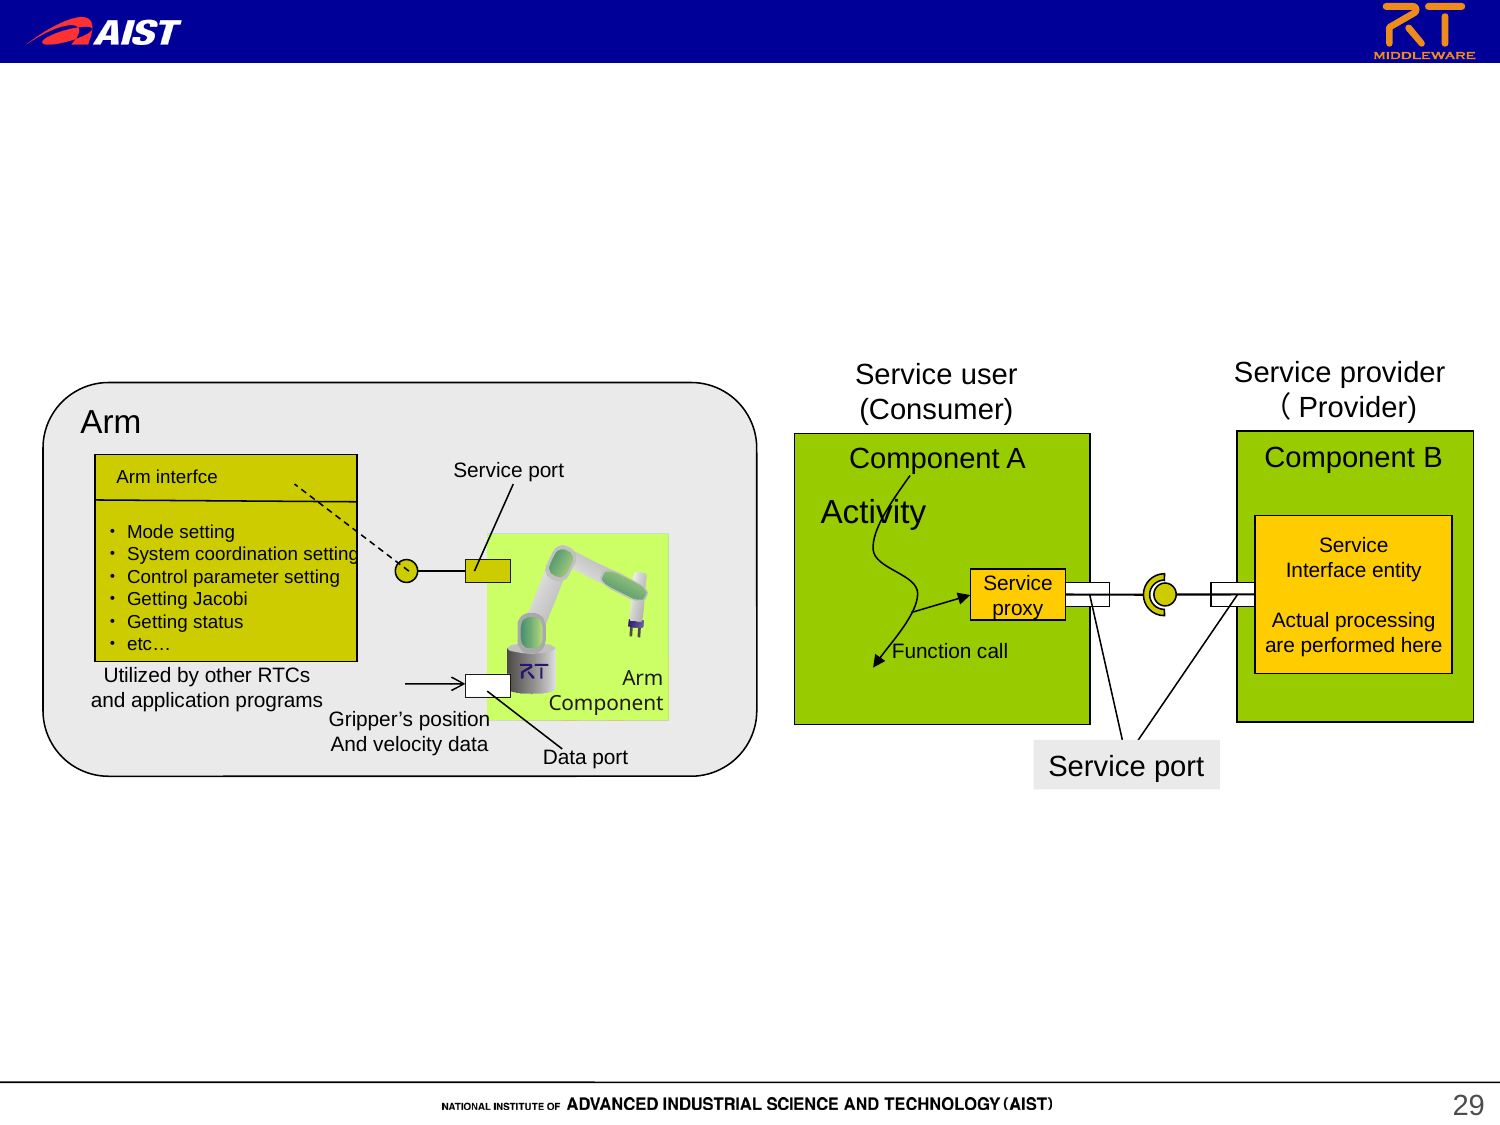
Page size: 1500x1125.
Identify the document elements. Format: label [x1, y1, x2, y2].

picture [442, 1097, 1052, 1110]
picture [504, 541, 652, 698]
text_box [794, 346, 1474, 790]
slide_number [1149, 1078, 1500, 1125]
picture [0, 0, 1500, 63]
text_box [42, 382, 757, 777]
